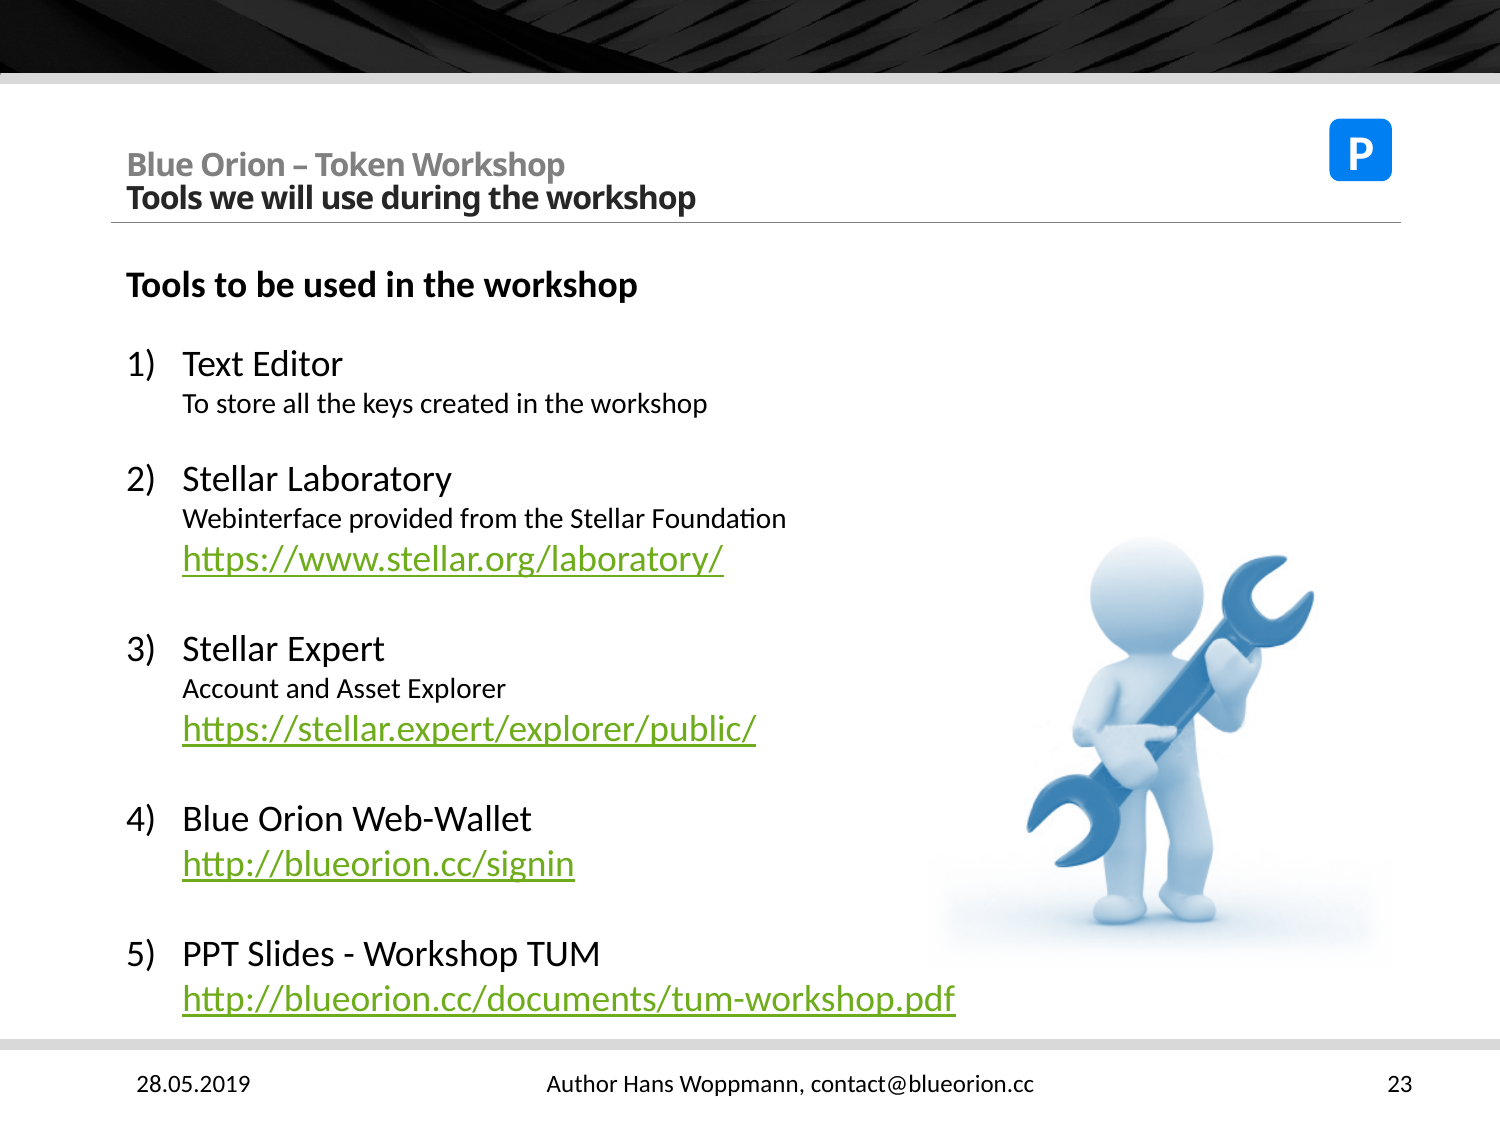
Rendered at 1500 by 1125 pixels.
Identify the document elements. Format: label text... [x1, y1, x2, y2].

text_box Tools to be used in the workshop Text Editor To store all the keys created in the workshop Stellar Laboratory Webinterface provided from the Stellar Foundation https://www.stellar.org/laboratory/ Stellar Expert Account and Asset Explorer https://stellar.expert/explorer/public/ Blue Orion Web-Wallet http://blueorion.cc/signin PPT Slides - Workshop TUM http://blueorion.cc/documents/tum-workshop.pdf [111, 252, 1343, 1027]
picture [0, 0, 1500, 73]
text_box P [1328, 117, 1394, 143]
picture [924, 501, 1393, 970]
title Blue Orion – Token Workshop Tools we will use during the workshop [111, 143, 1402, 224]
